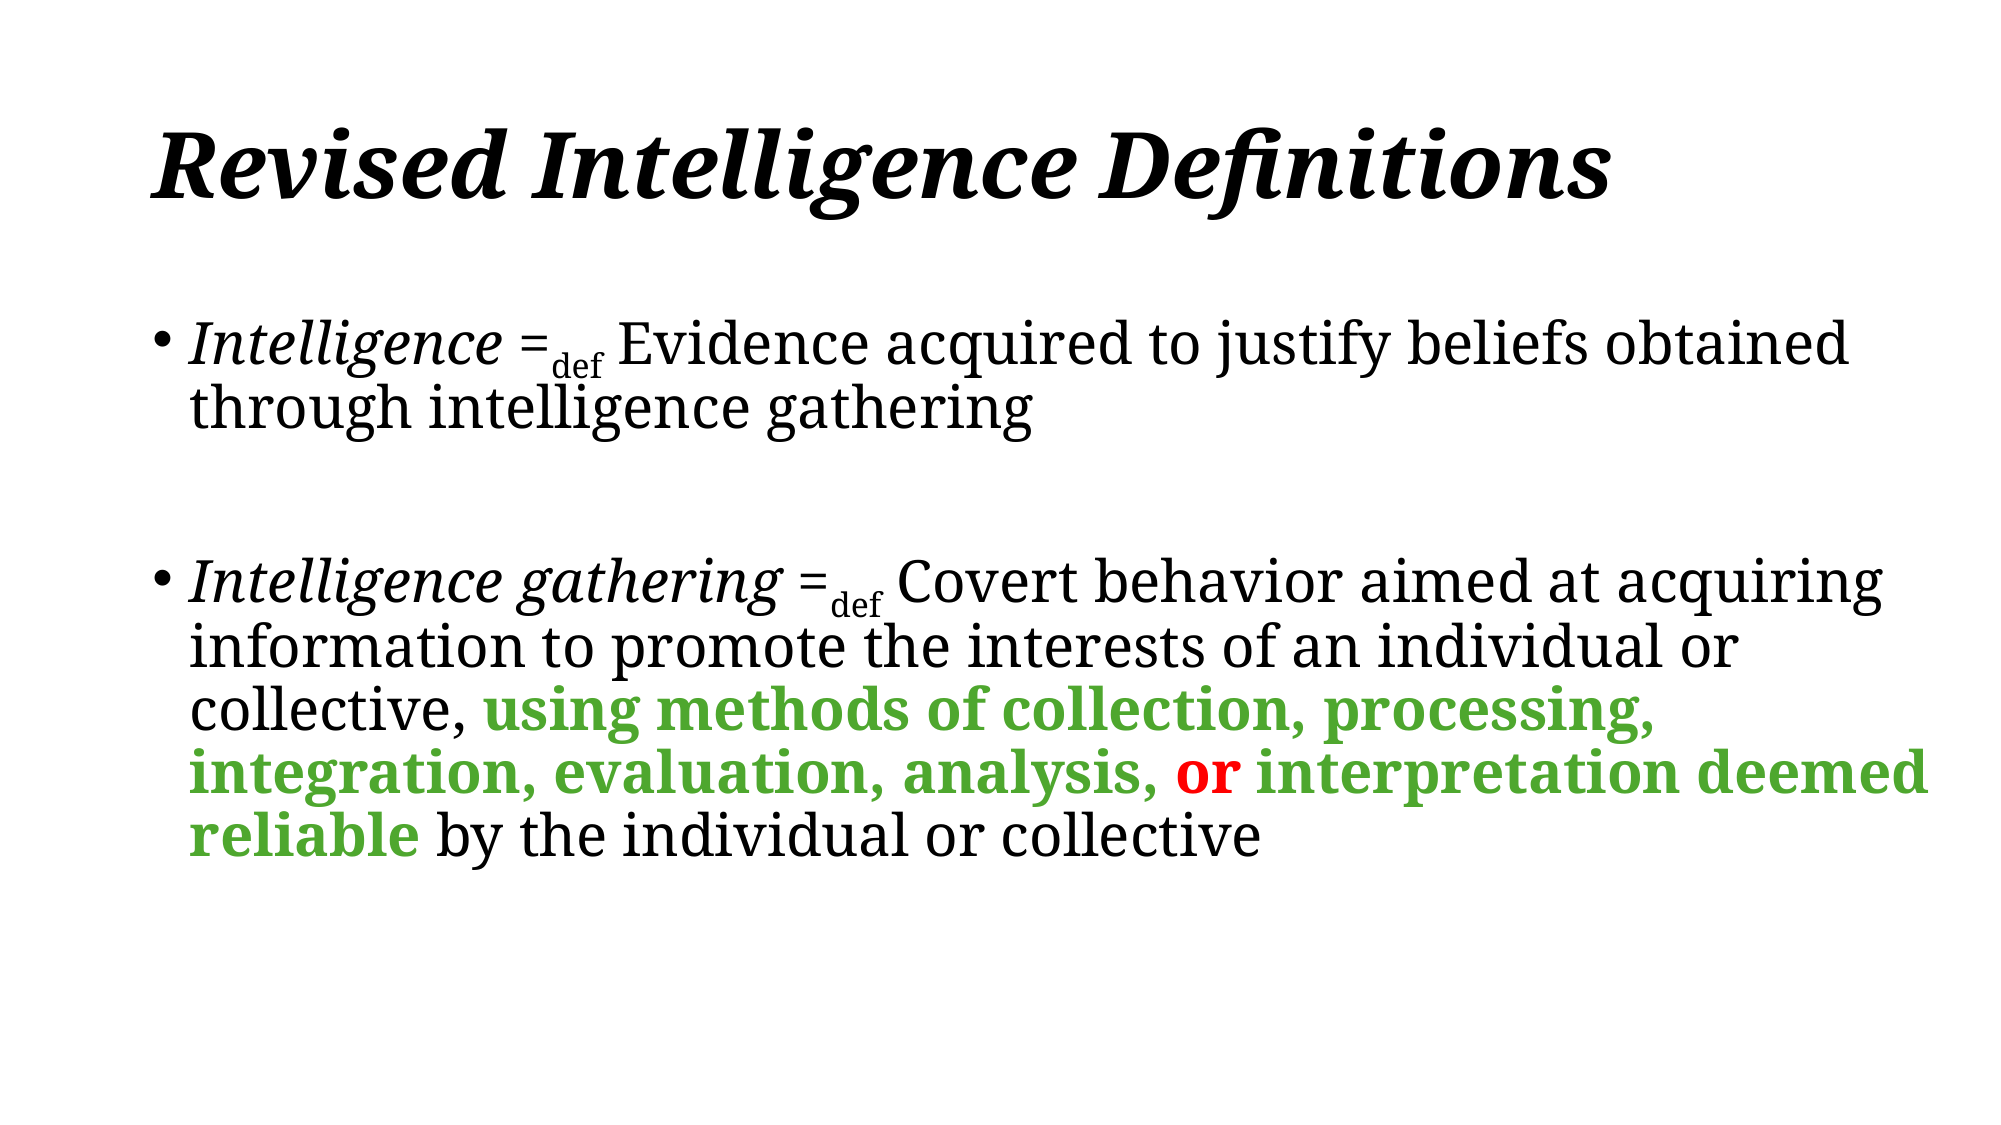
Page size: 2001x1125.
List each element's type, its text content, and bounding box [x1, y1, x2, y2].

title Revised Intelligence Definitions [137, 59, 1863, 278]
list Intelligence =def Evidence acquired to justify beliefs obtained through intelligence gathering Intelligence gathering =def Covert behavior aimed at acquiring information to promote the interests of an individual or collective, using methods of collection, processing, integration, evaluation, analysis, or interpretation deemed reliable by the individual or collective [137, 299, 1975, 1103]
